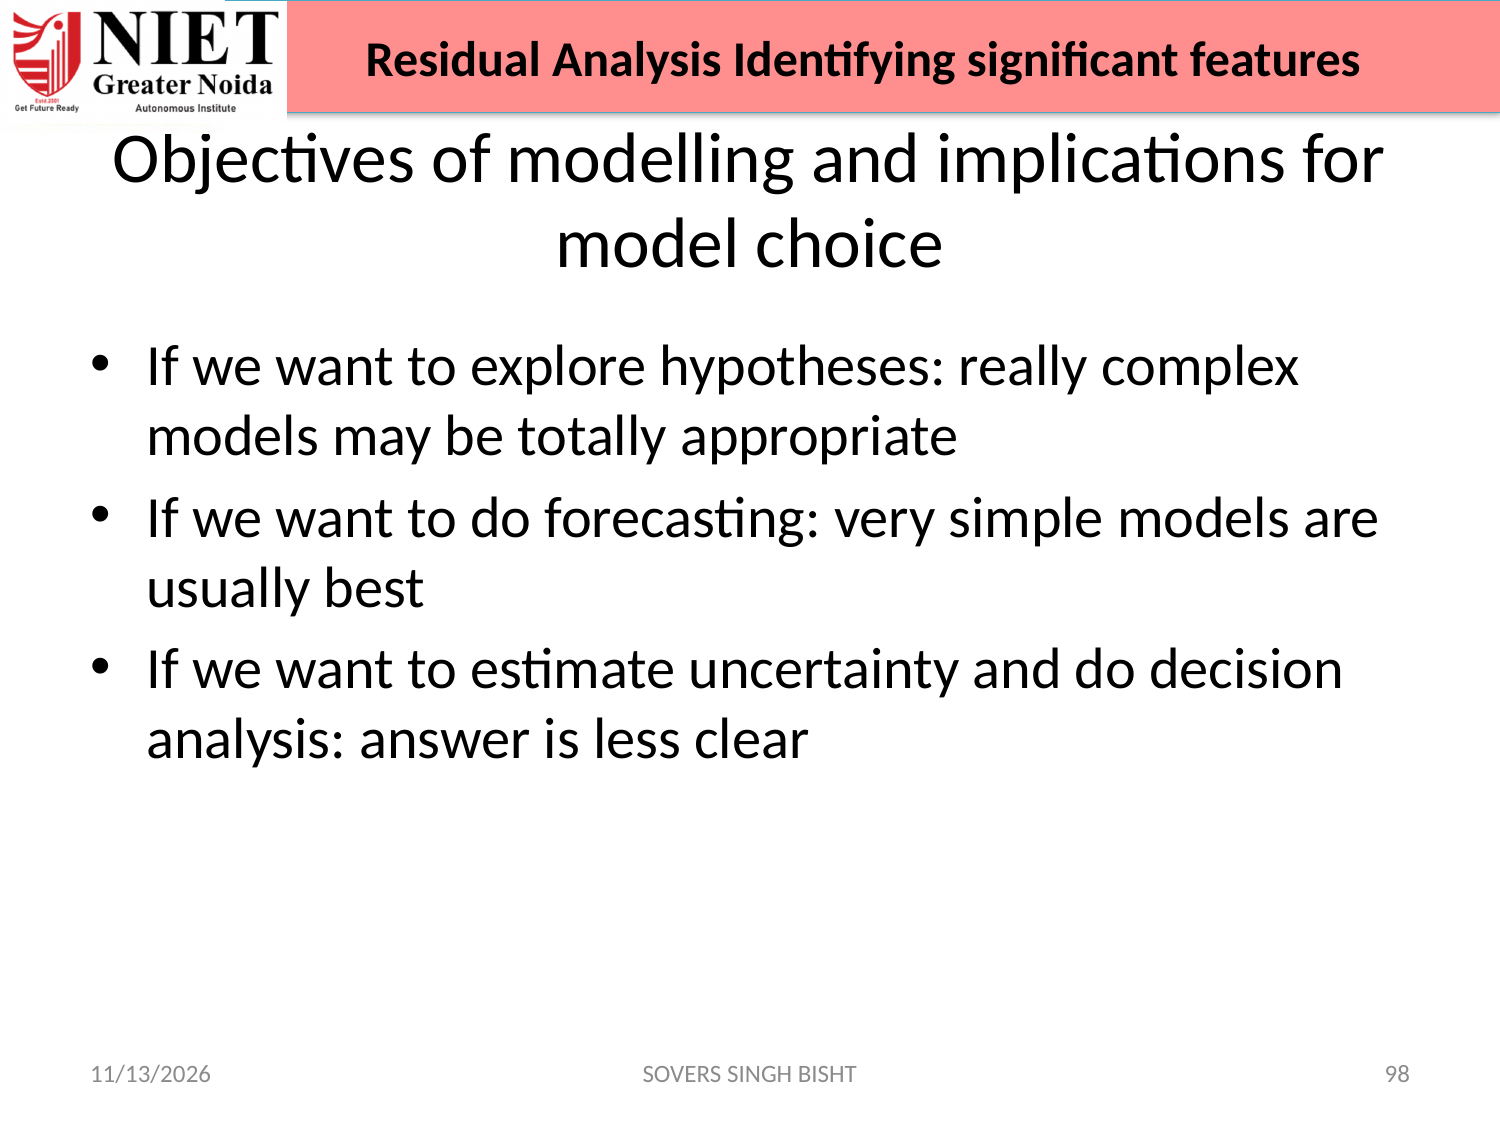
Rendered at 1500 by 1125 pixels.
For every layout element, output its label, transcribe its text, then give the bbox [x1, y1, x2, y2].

slide_number 98 [1074, 1042, 1425, 1103]
text_box Residual Analysis Identifying significant features [288, 0, 1500, 113]
title Objectives of modelling and implications for model choice [75, 120, 1425, 291]
picture [0, 0, 288, 134]
footer SOVERS SINGH BISHT [512, 1042, 988, 1103]
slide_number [75, 1042, 425, 1103]
list If we want to explore hypotheses: really complex models may be totally appropriate If we want to do forecasting: very simple models are usually best If we want to estimate uncertainty and do decision analysis: answer is less clear [75, 320, 1425, 1063]
